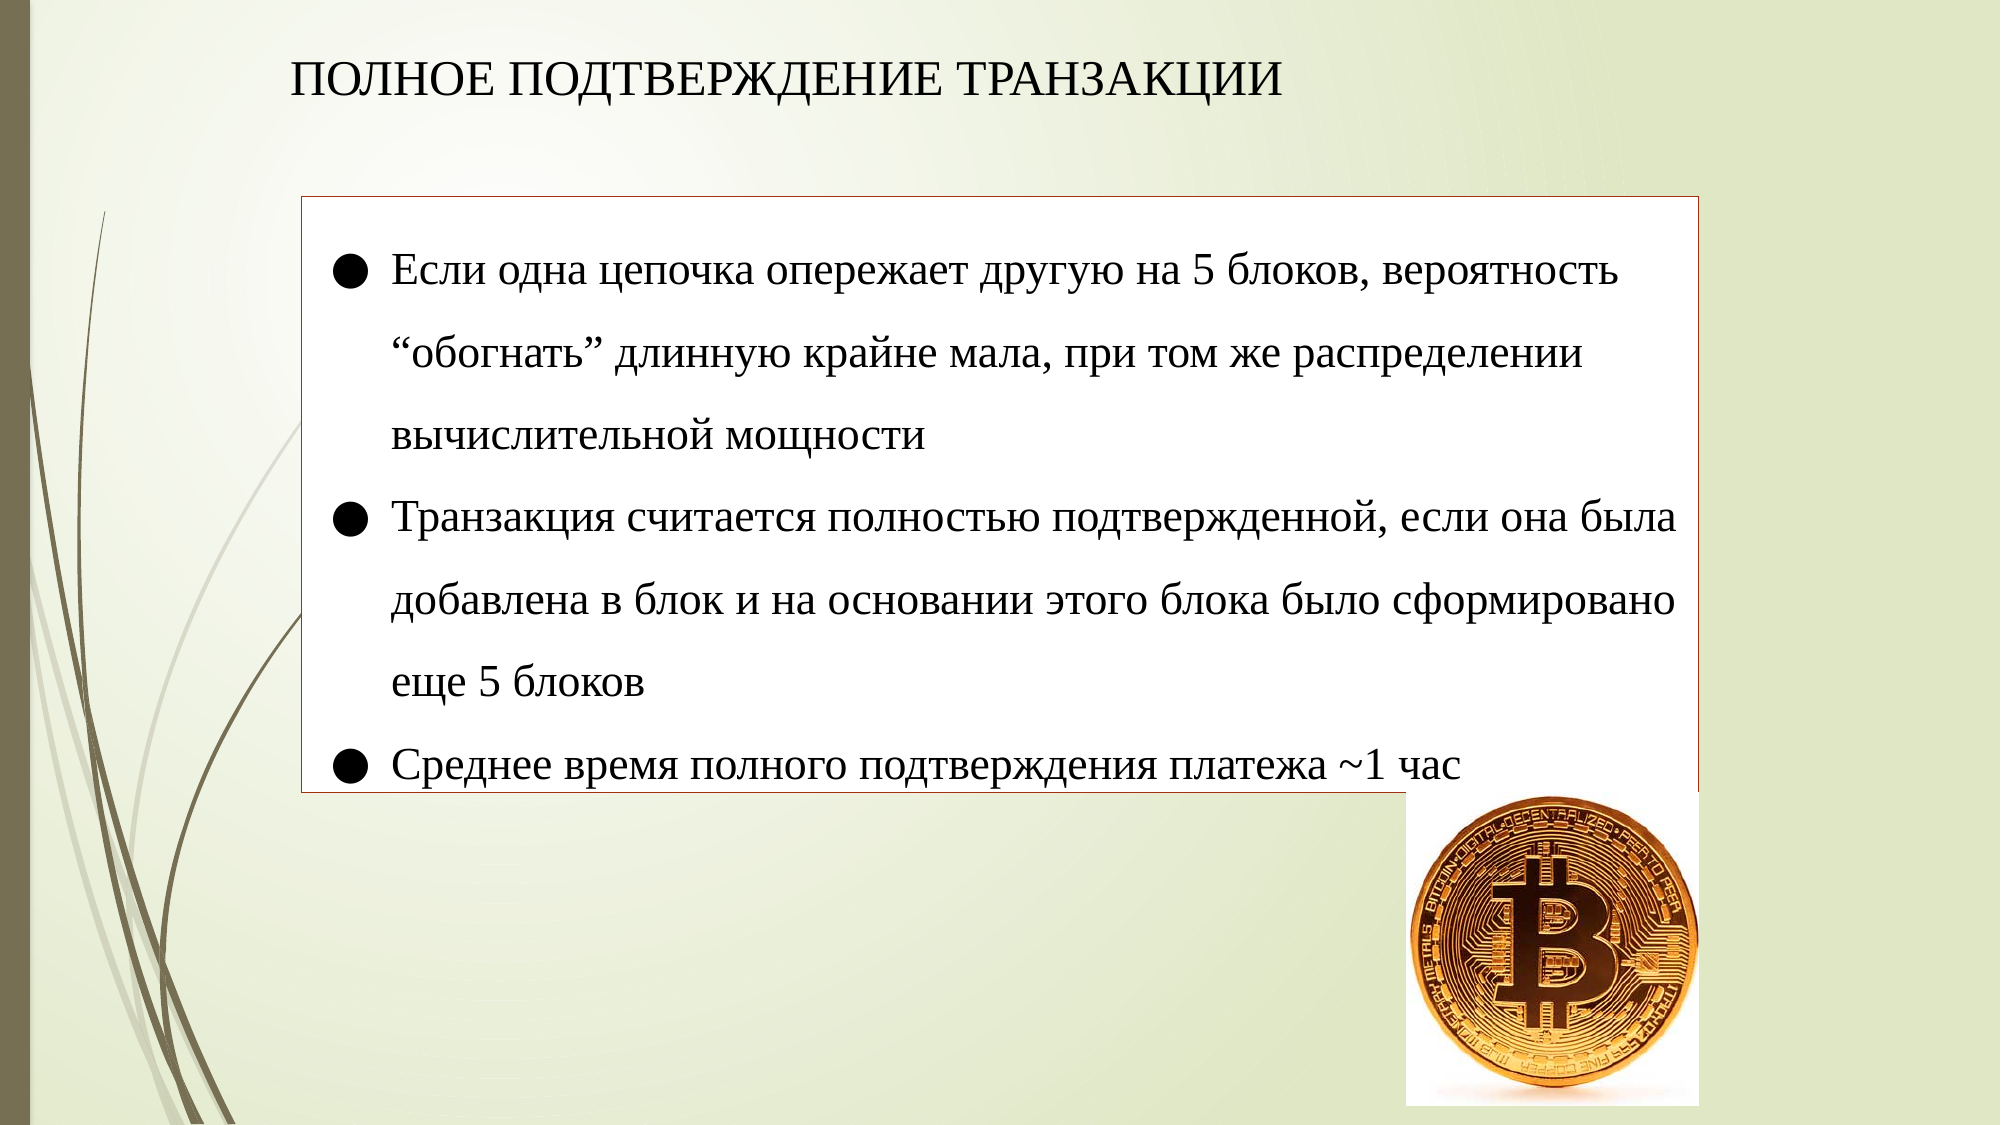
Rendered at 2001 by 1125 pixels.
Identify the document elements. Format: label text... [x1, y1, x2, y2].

picture [1406, 792, 1700, 1106]
text_box ПОЛНОЕ ПОДТВЕРЖДЕНИЕ ТРАНЗАКЦИИ [275, 30, 1725, 136]
list Если одна цепочка опережает другую на 5 блоков, вероятность “обогнать” длинную крайне мала, при том же распределении вычислительной мощности Транзакция считается полностью подтвержденной, если она была добавлена в блок и на основании этого блока было сформировано еще 5 блоков Среднее время полного подтверждения платежа ~1 час [301, 196, 1699, 793]
